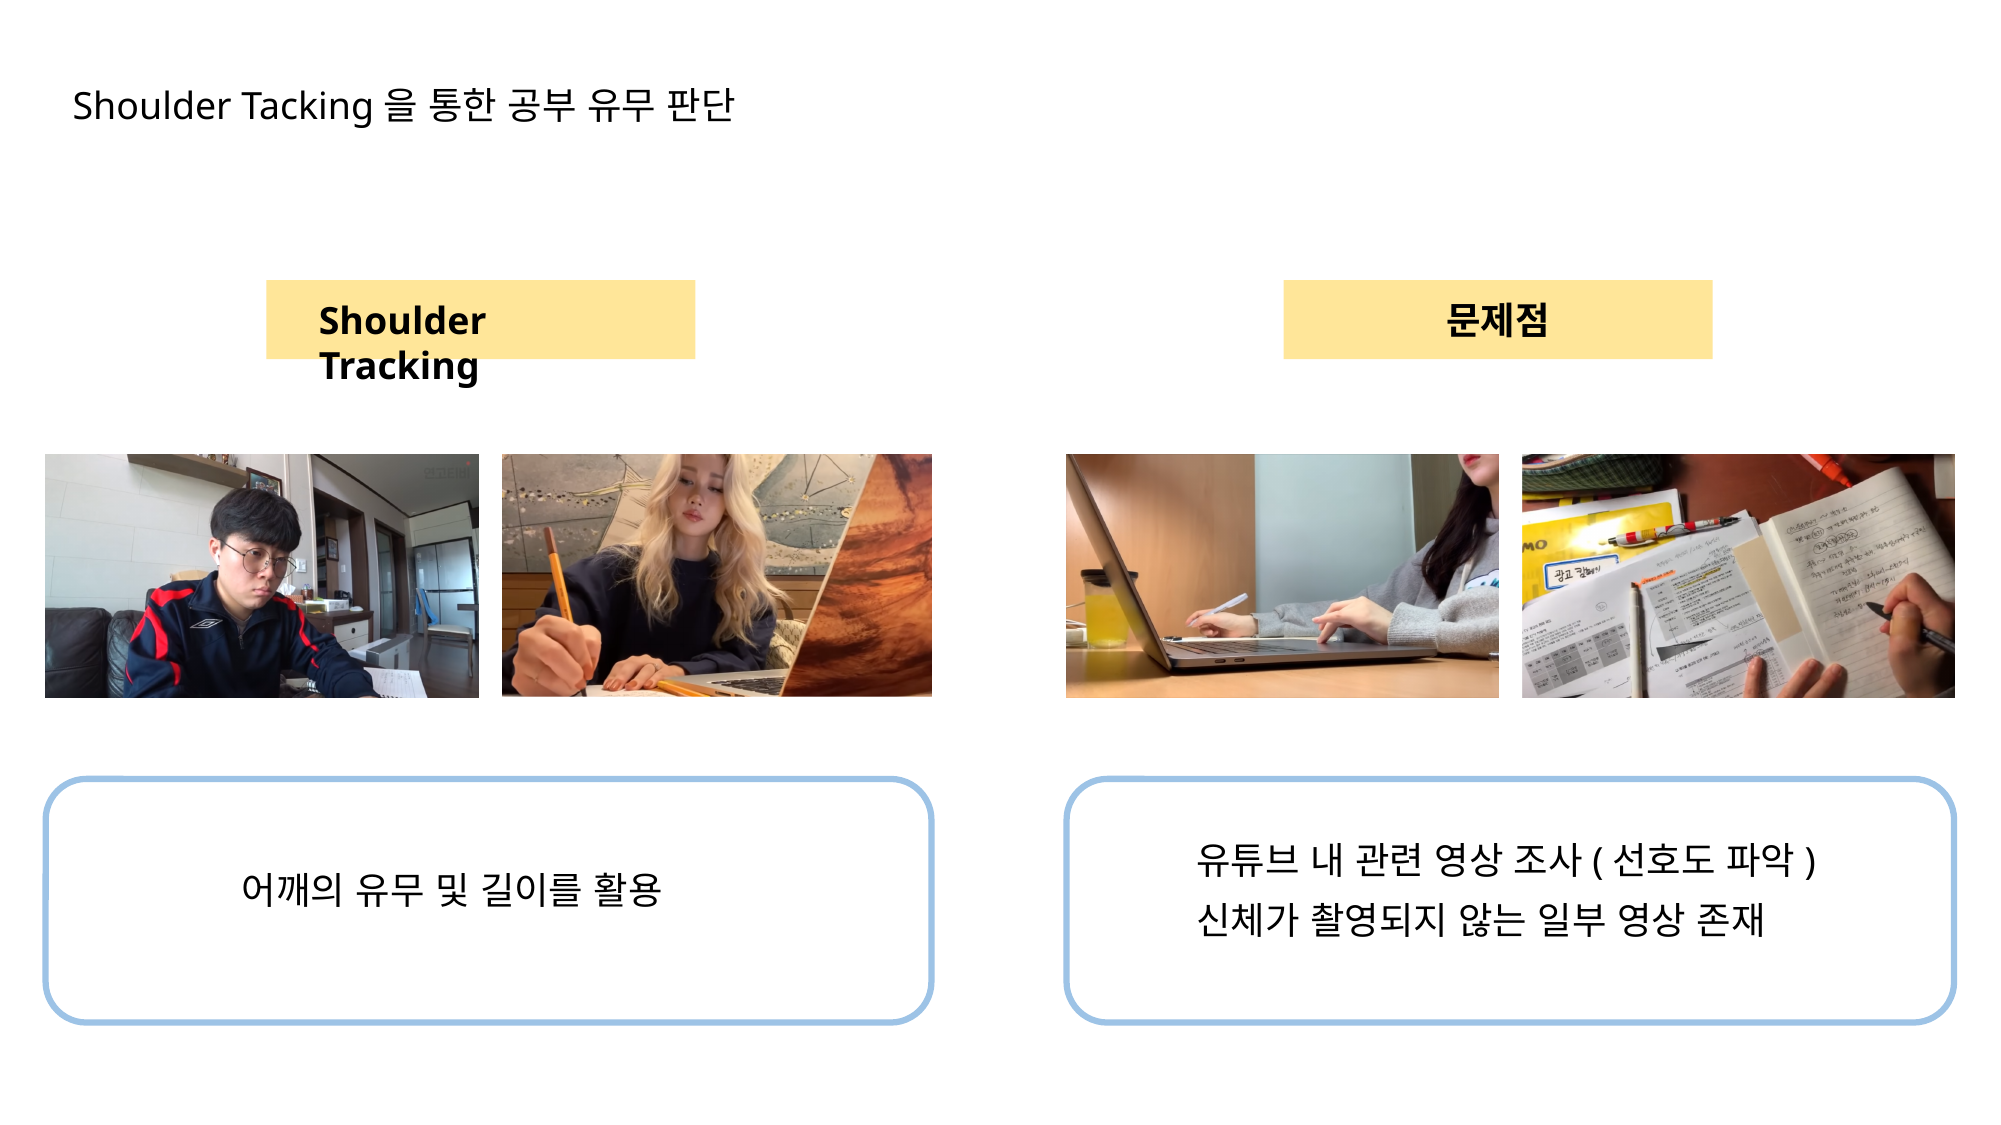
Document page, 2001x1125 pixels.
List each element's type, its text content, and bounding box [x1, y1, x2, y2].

text_box [1283, 279, 1714, 360]
picture [502, 454, 932, 697]
text_box 문제점 [1348, 289, 1649, 350]
text_box Shoulder Tracking [303, 289, 658, 395]
picture [45, 454, 479, 698]
text_box [44, 777, 933, 1024]
text_box [1065, 777, 1956, 1024]
picture [1066, 454, 1499, 698]
picture [1522, 454, 1955, 698]
text_box [265, 279, 696, 360]
text_box Shoulder Tacking을 통한 공부 유무 판단 [57, 74, 782, 135]
